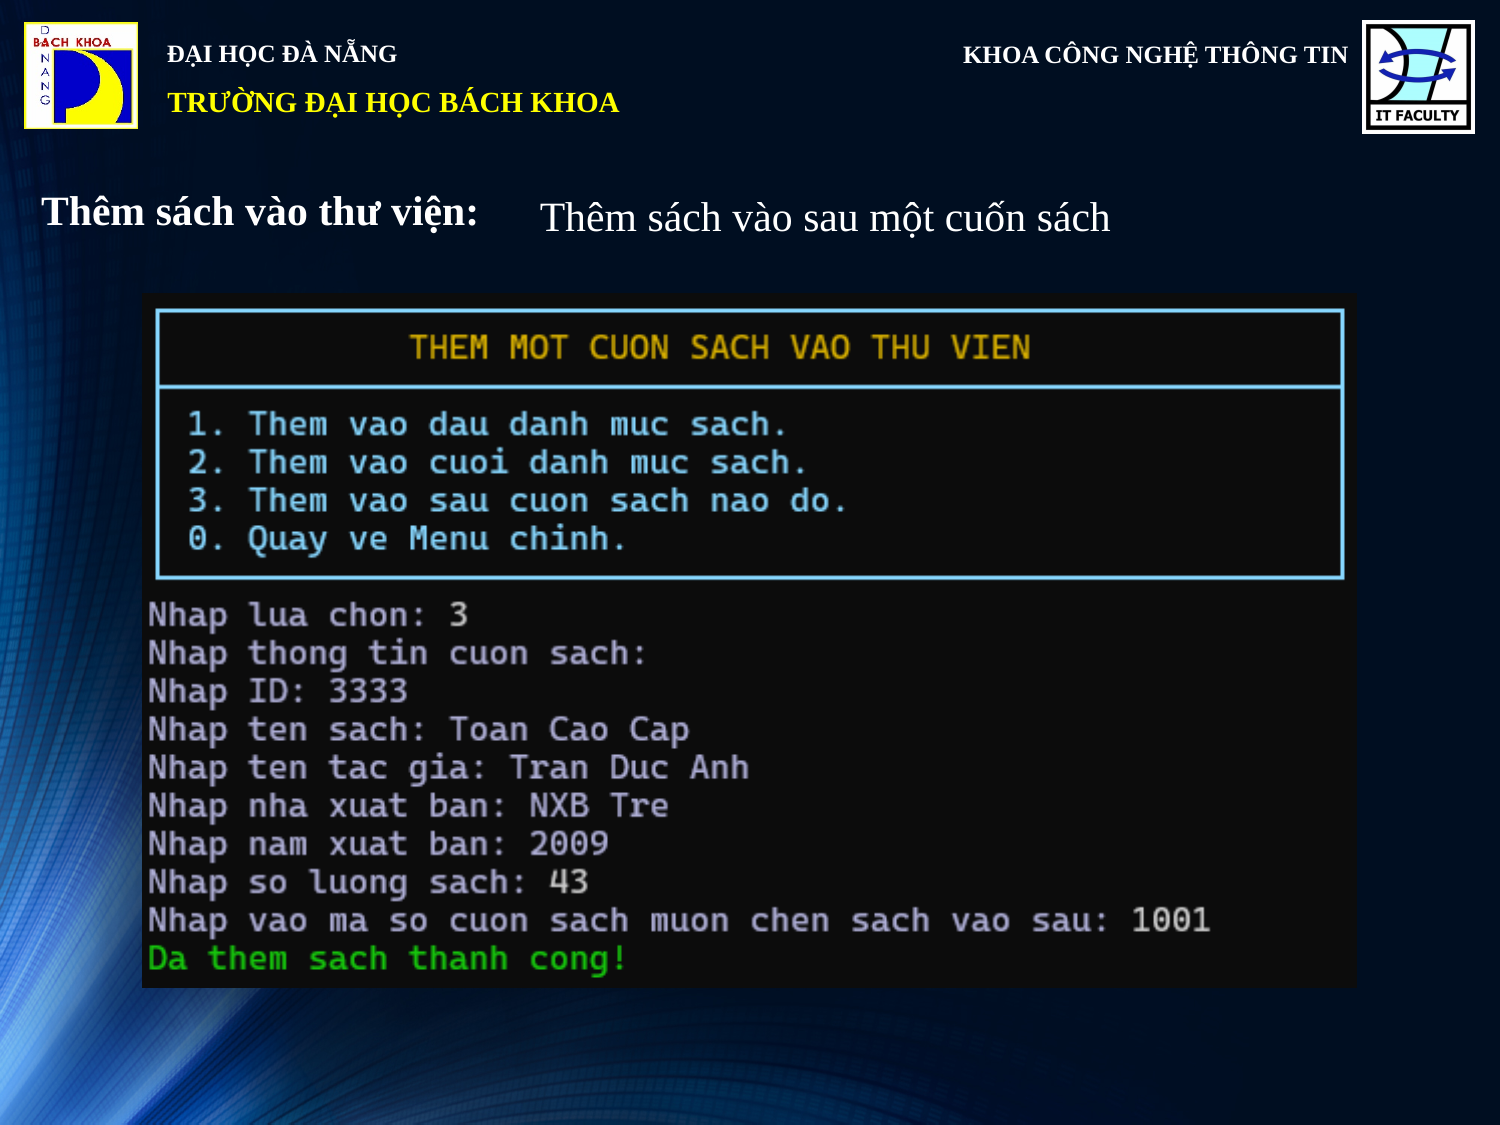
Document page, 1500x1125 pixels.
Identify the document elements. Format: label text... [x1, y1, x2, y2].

picture [0, 0, 1500, 1125]
text_box Thêm sách vào thư viện: [26, 176, 495, 242]
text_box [24, 20, 1475, 134]
text_box Thêm sách vào sau một cuốn sách [524, 182, 1288, 248]
